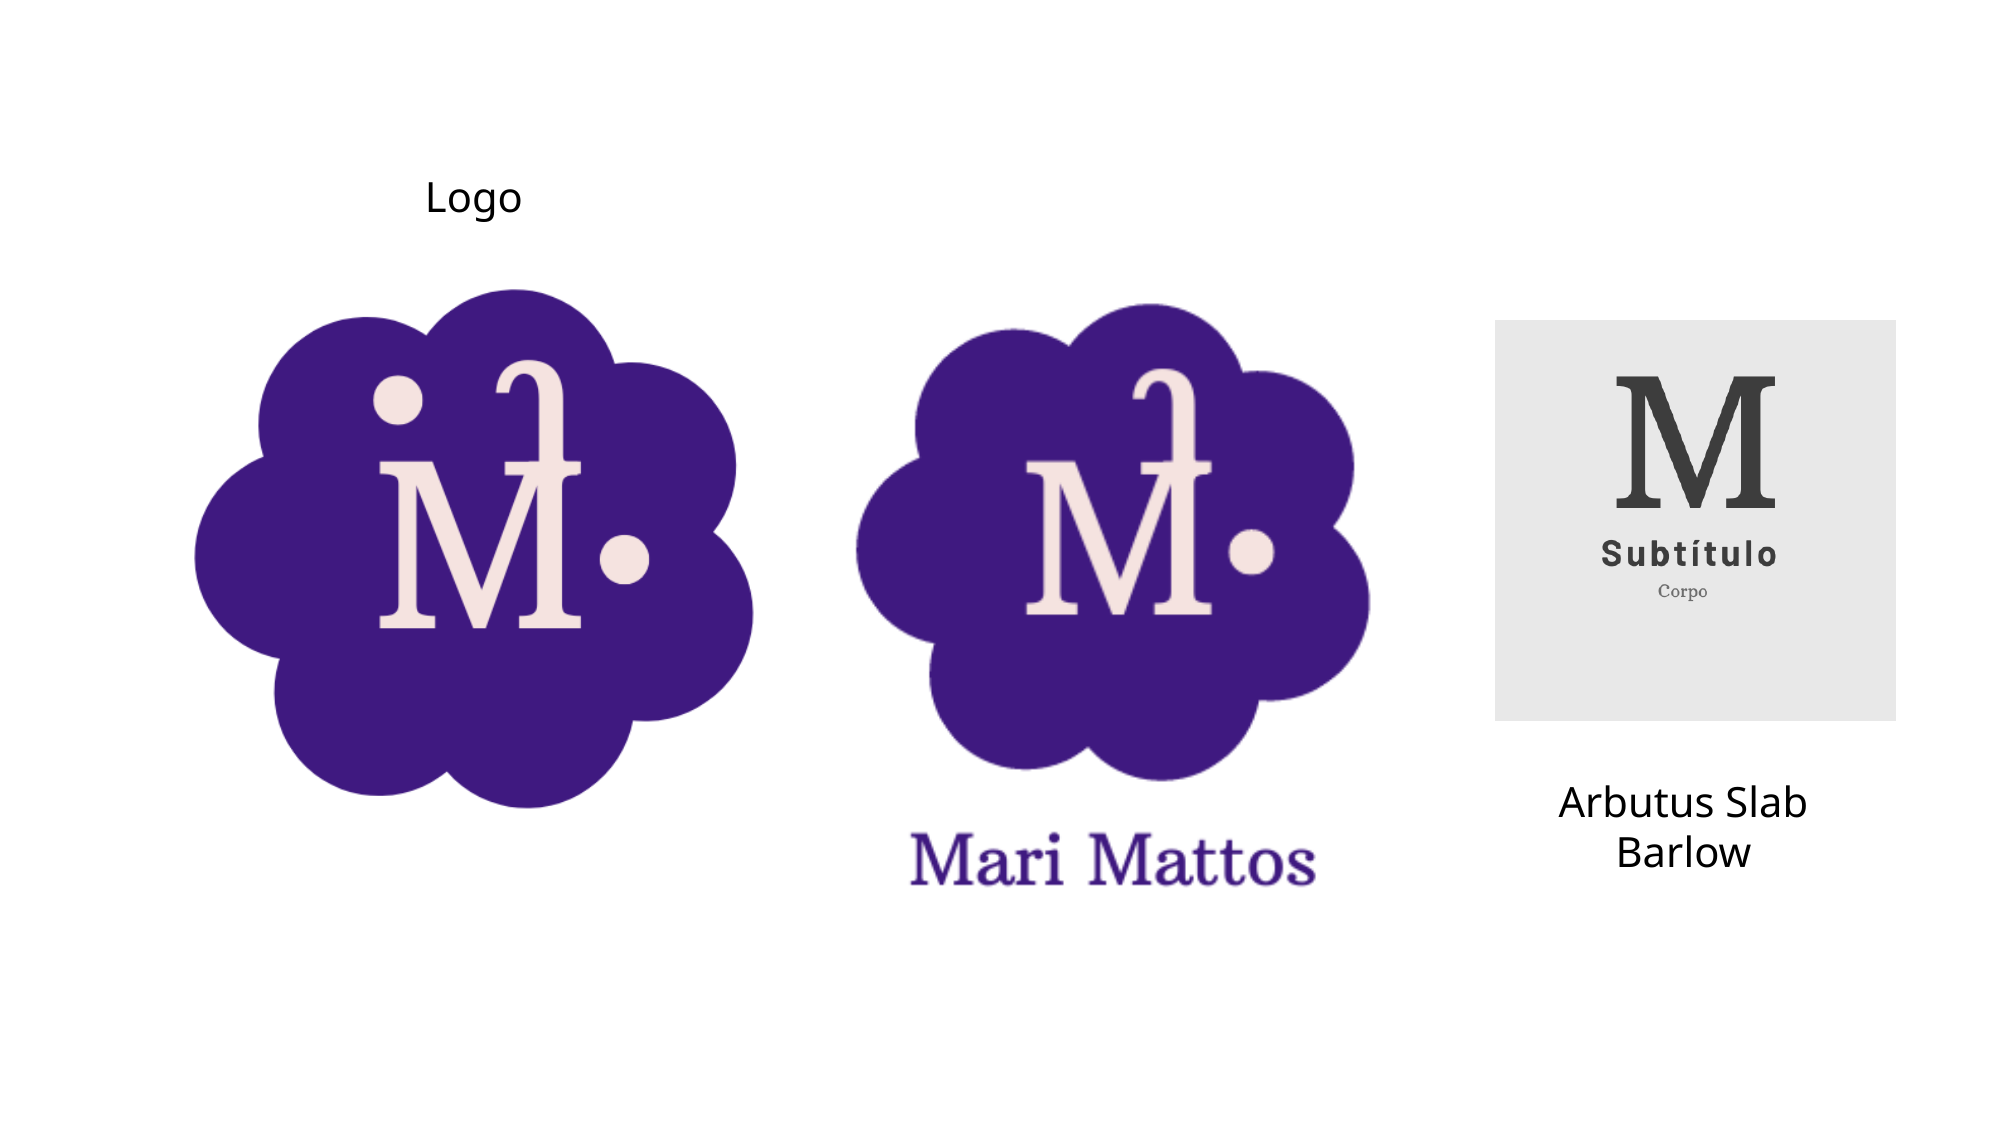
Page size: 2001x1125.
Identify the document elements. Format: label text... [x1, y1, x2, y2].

picture [159, 234, 789, 864]
text_box Logo [409, 163, 538, 229]
text_box Arbutus Slab Barlow [1495, 768, 1872, 884]
picture [1495, 320, 1896, 721]
picture [818, 273, 1414, 935]
